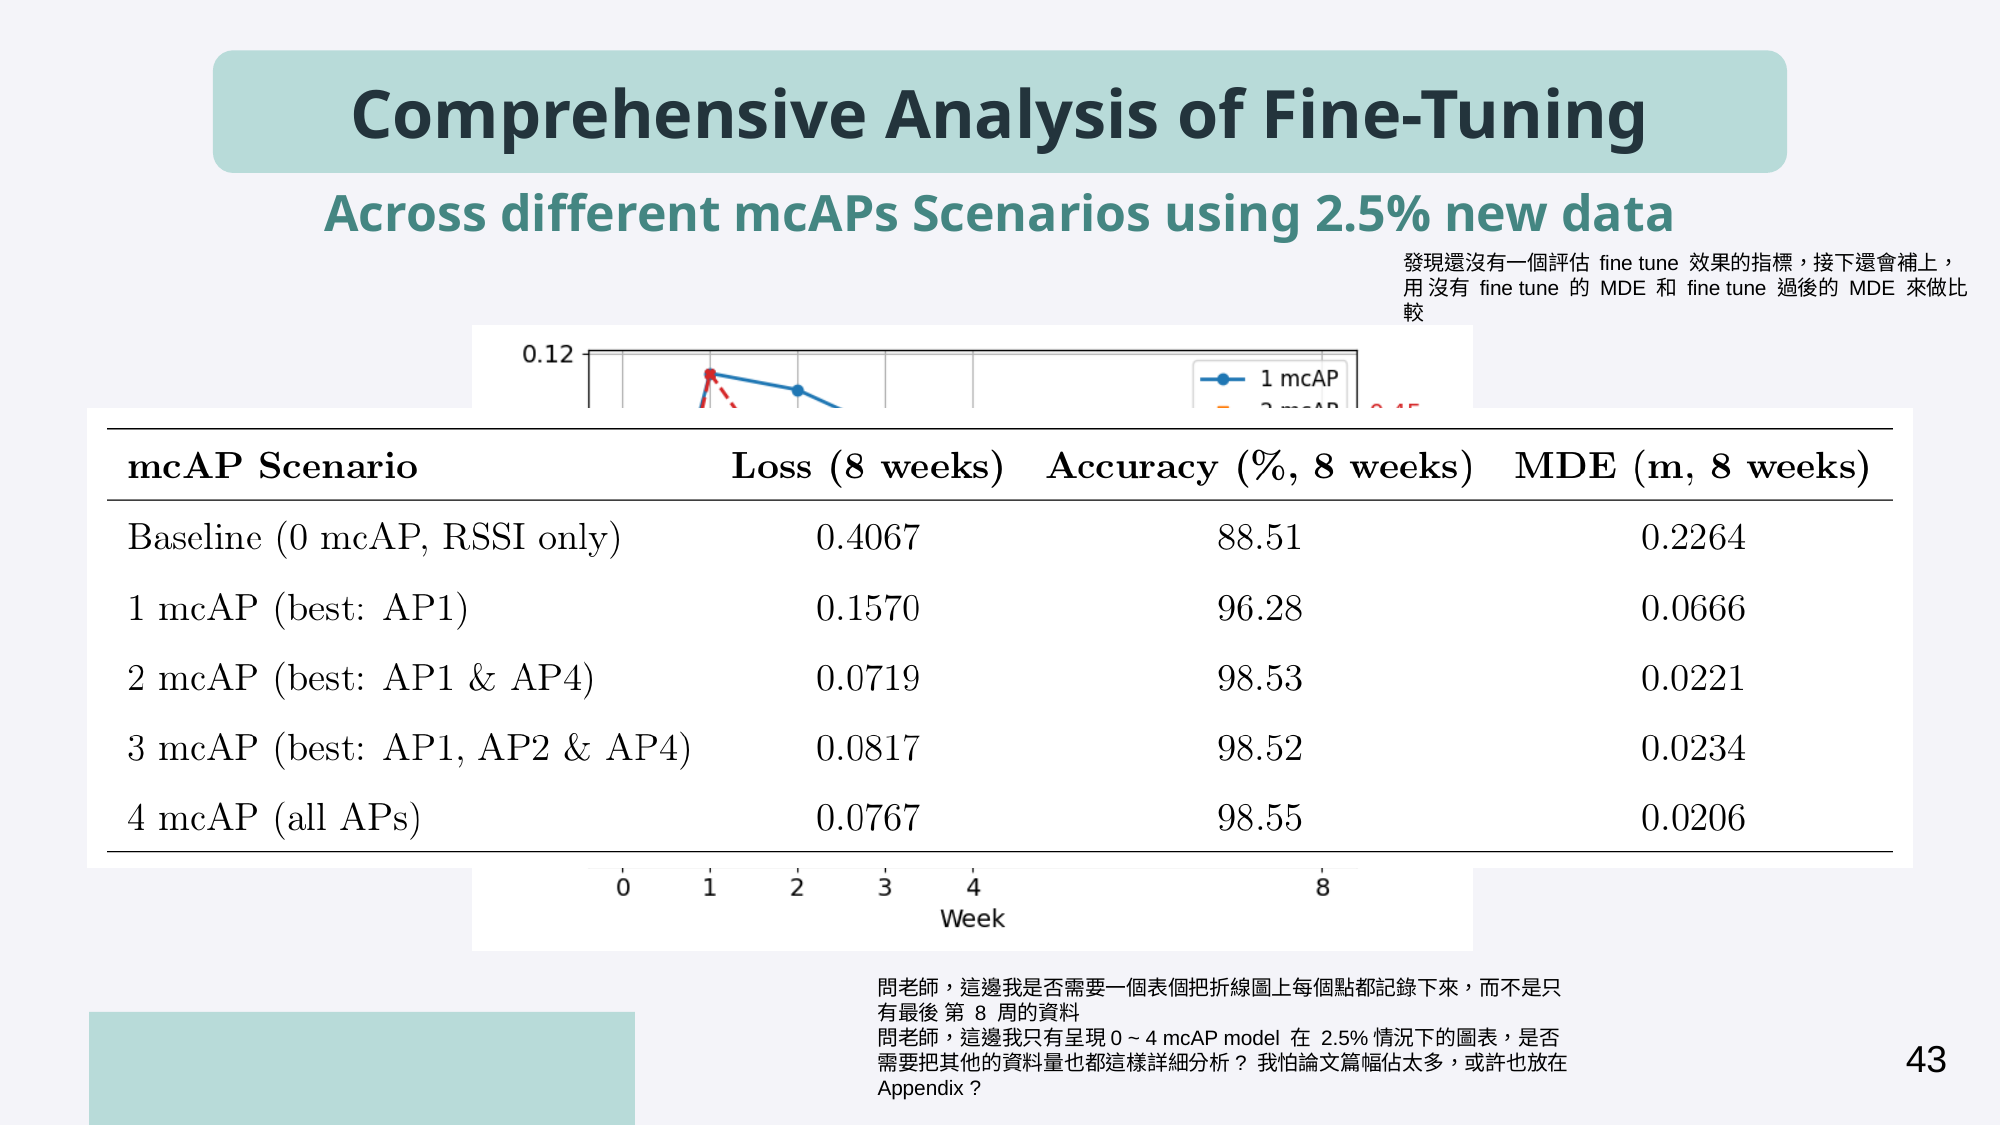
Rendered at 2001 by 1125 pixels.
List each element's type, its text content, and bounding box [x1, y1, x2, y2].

text_box 43 [1887, 1027, 1966, 1088]
text_box Across different mcAPs Scenarios using 2.5% new data [212, 174, 1788, 250]
text_box 問老師，這邊我是否需要一個表個把折線圖上每個點都記錄下來，而不是只有最後 第 8 周的資料 問老師，這邊我只有呈現0 ~ 4 mcAP model 在 2.5%情況下的圖表，是否需要把其他的資料量也都這樣詳細分析? 我怕論文篇幅佔太多，或許也放在 Appendix ? [862, 967, 1590, 1108]
text_box [89, 1011, 635, 1125]
picture [87, 325, 1913, 951]
text_box 發現還沒有一個評估 fine tune 效果的指標，接下還會補上， 用 沒有 fine tune 的 MDE 和 fine tune 過後的 MDE 來做比較 [1388, 242, 1985, 332]
text_box Comprehensive Analysis of Fine-Tuning [210, 48, 1790, 174]
